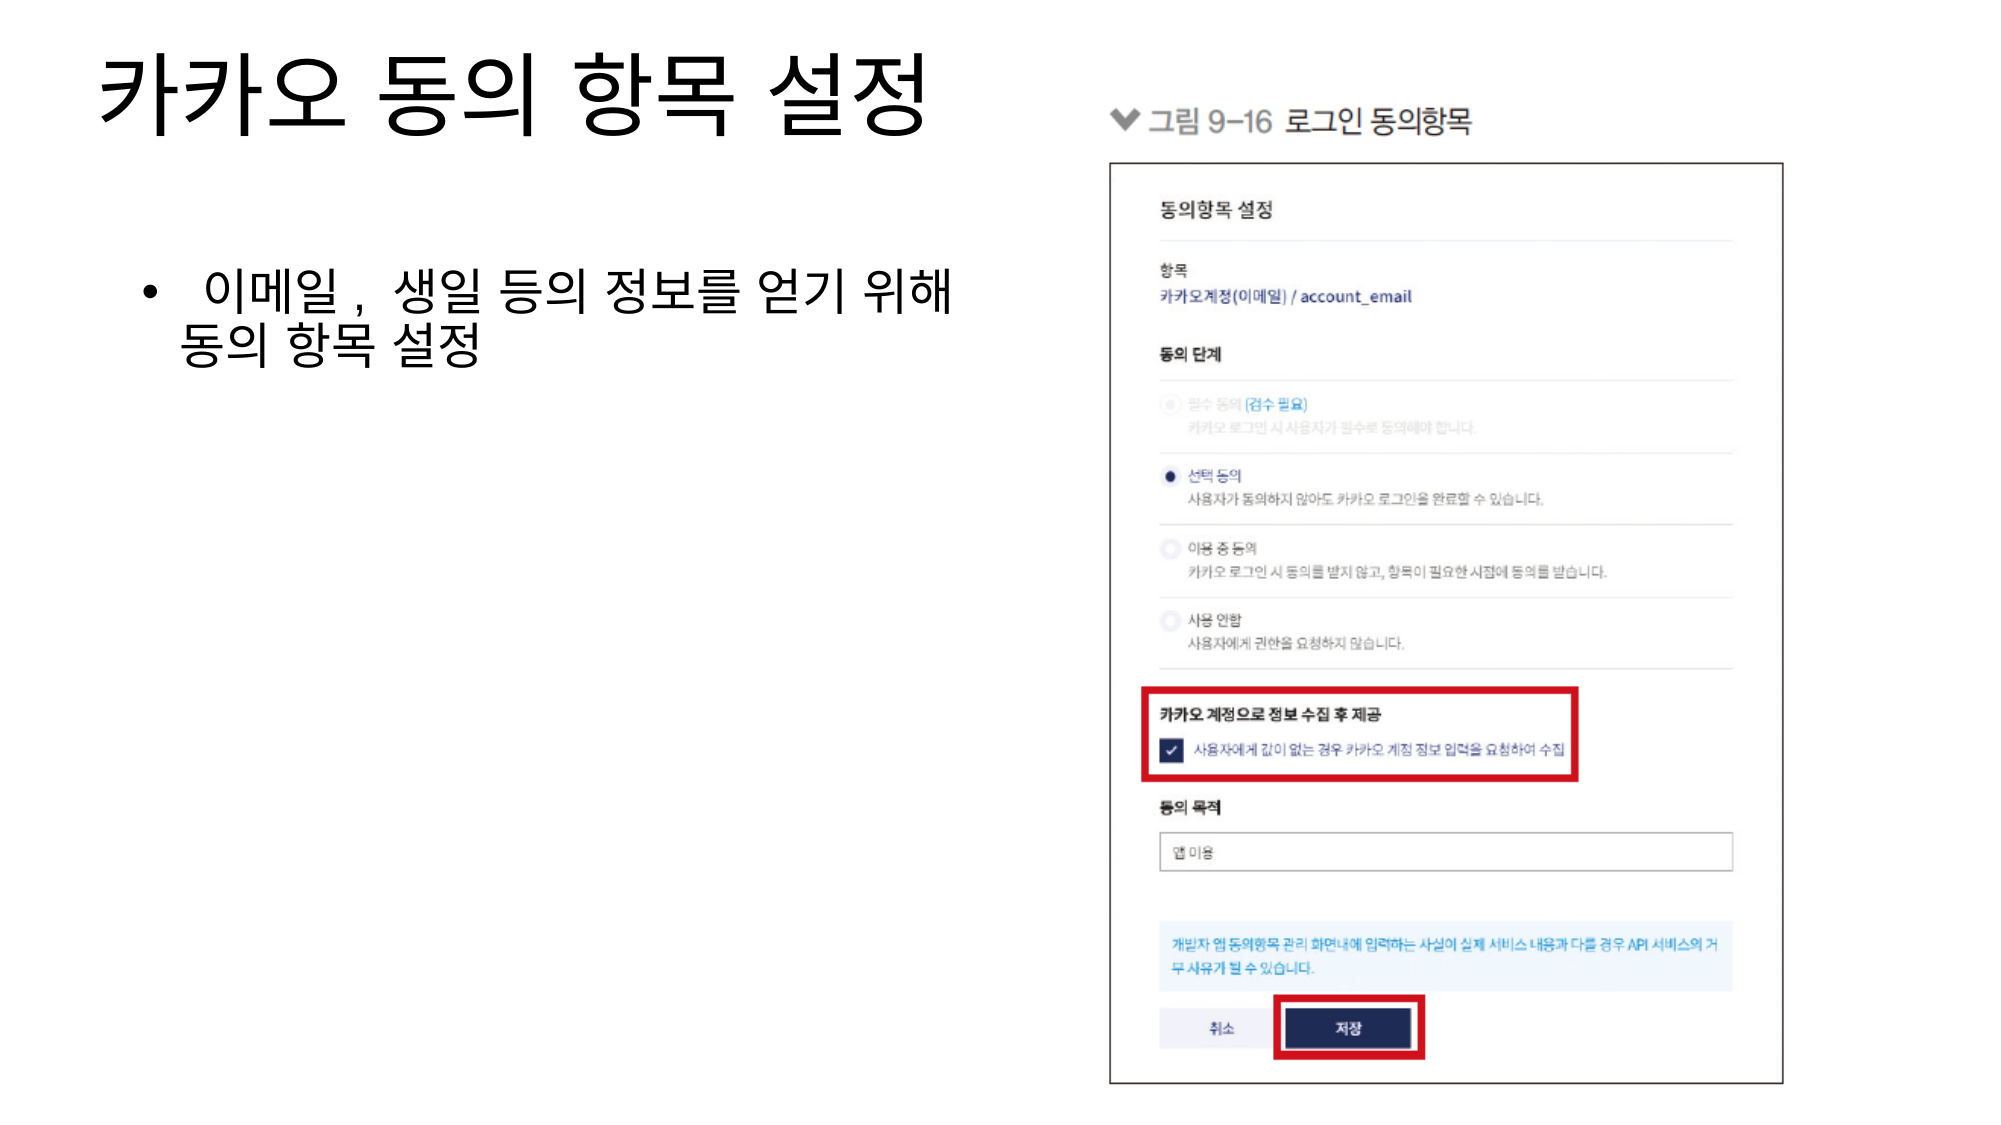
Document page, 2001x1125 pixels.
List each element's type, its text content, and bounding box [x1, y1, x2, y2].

text_box 이메일, 생일 등의 정보를 얻기 위해 동의 항목 설정 [126, 260, 1012, 1075]
picture [1101, 96, 1793, 1095]
text_box 카카오 동의 항목 설정 [81, 42, 1807, 260]
